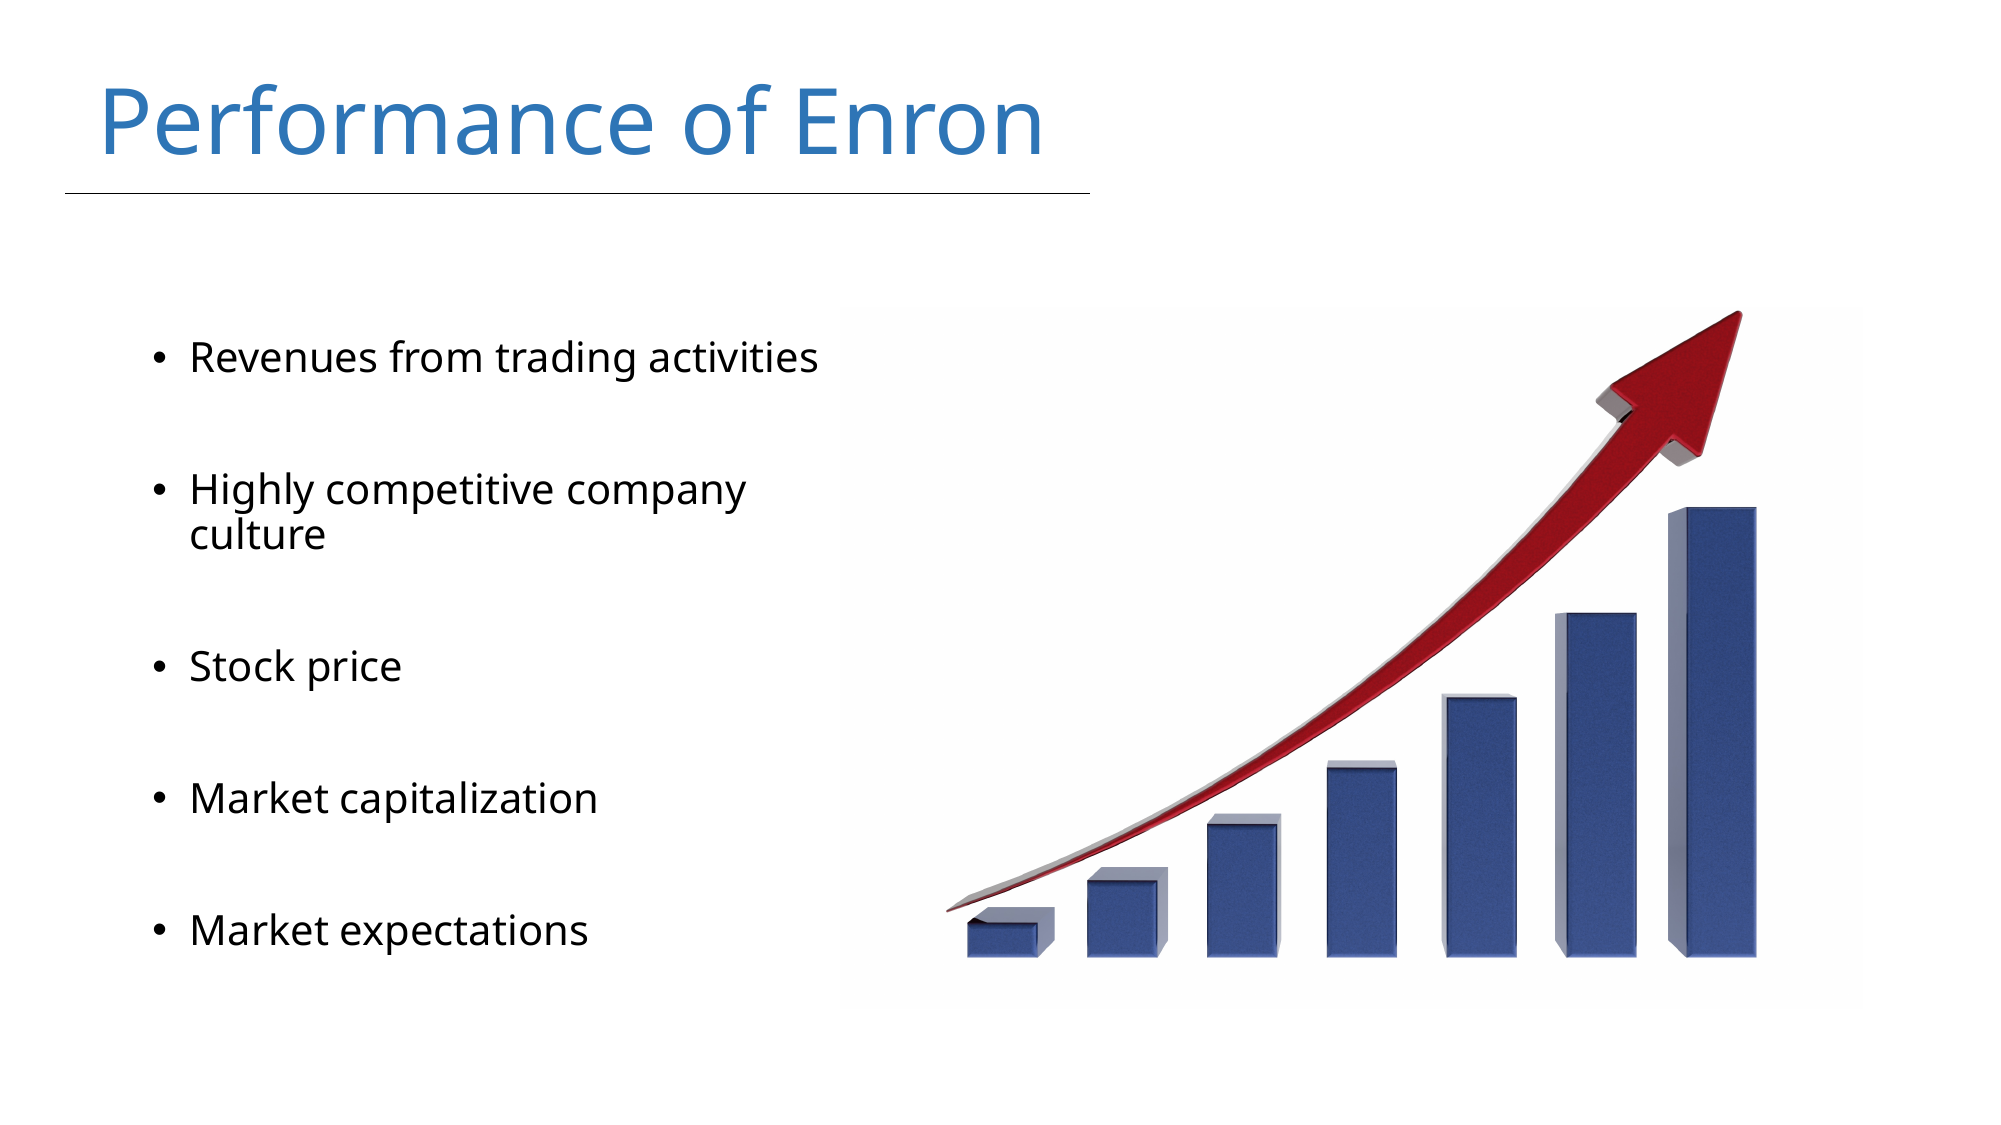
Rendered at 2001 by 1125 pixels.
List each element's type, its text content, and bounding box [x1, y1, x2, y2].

picture [839, 307, 1863, 1009]
text_box Performance of Enron [82, 16, 1808, 234]
list Revenues from trading activities Highly competitive company culture Stock price Market capitalization Market expectations [137, 329, 878, 1044]
